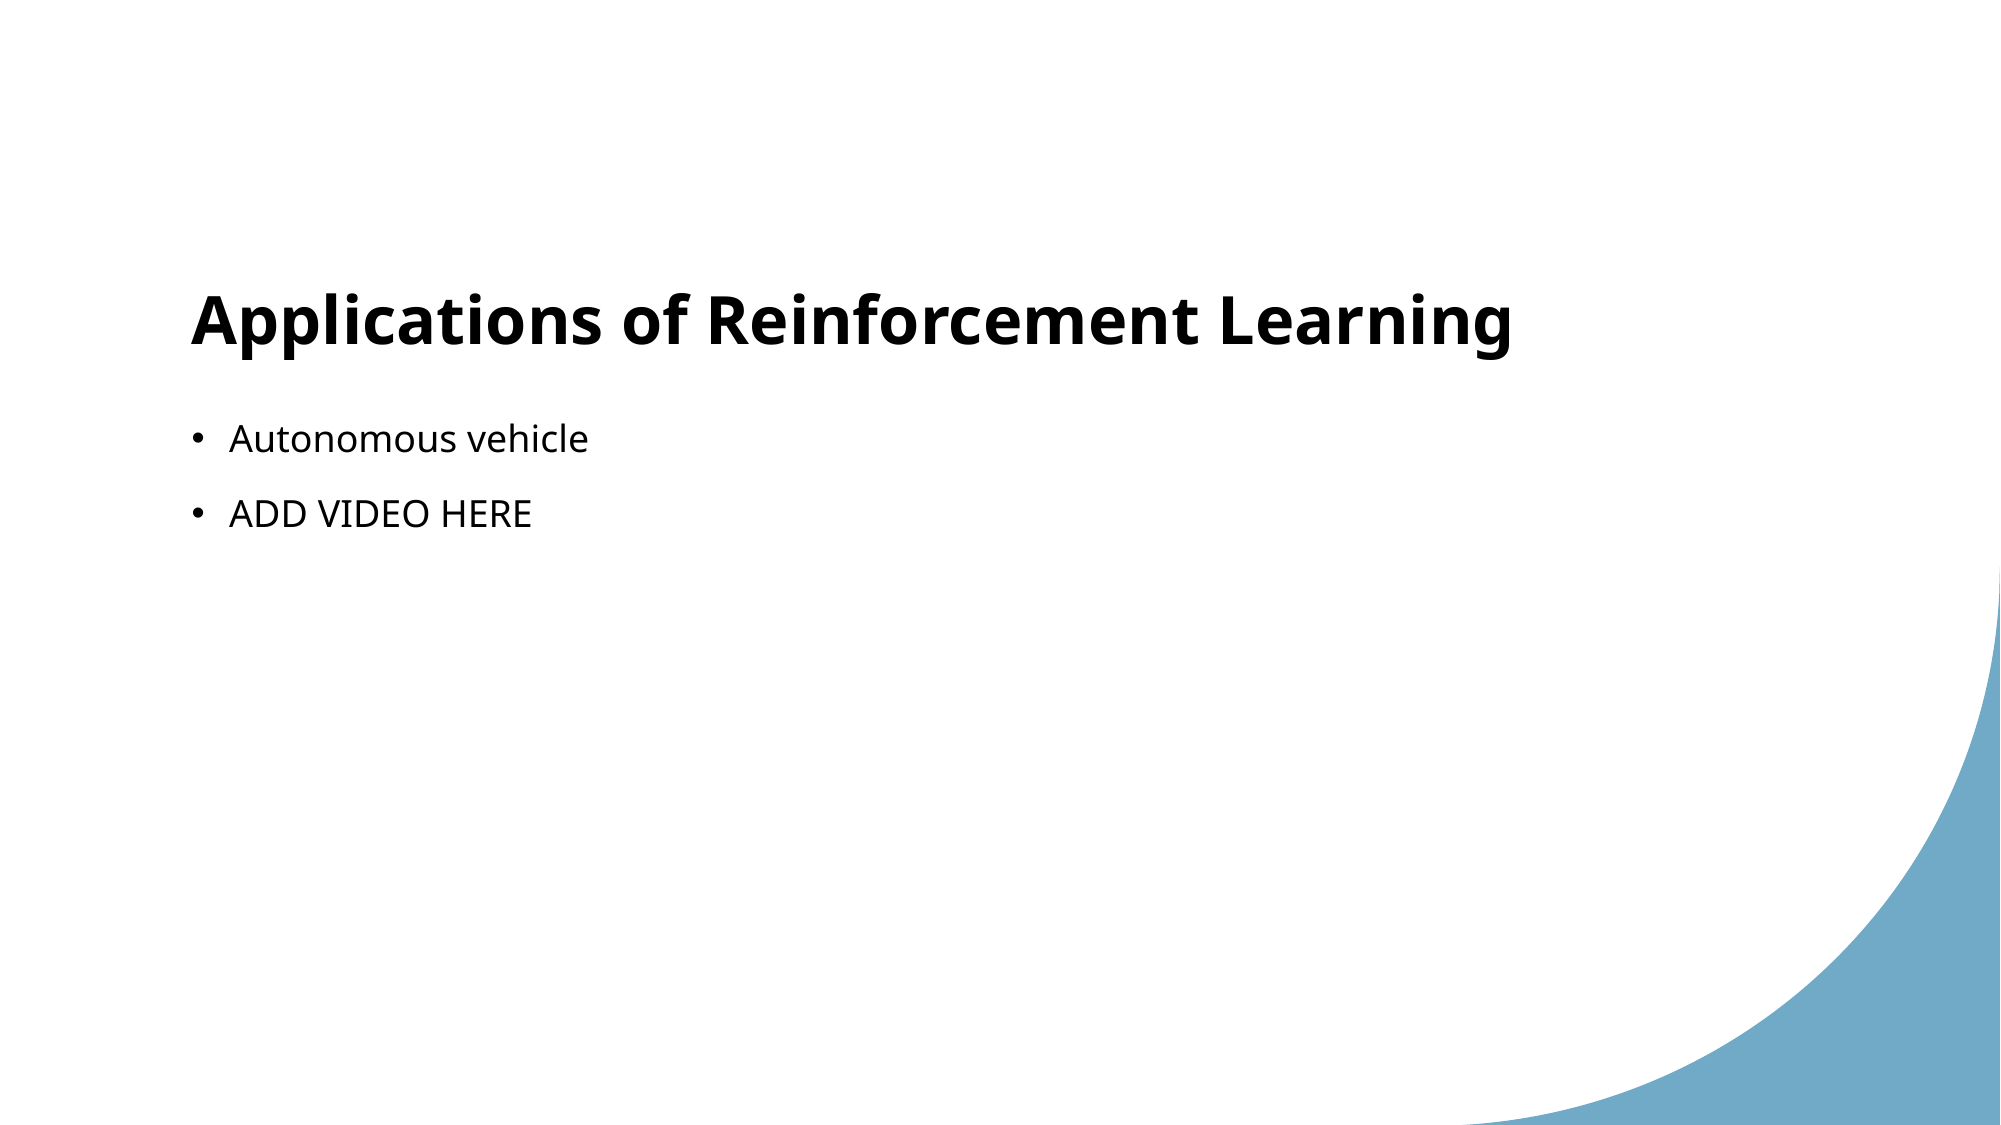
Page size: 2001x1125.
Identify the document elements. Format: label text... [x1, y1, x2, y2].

list Autonomous vehicle ADD VIDEO HERE [176, 398, 1809, 975]
title Applications of Reinforcement Learning [176, 118, 1809, 366]
